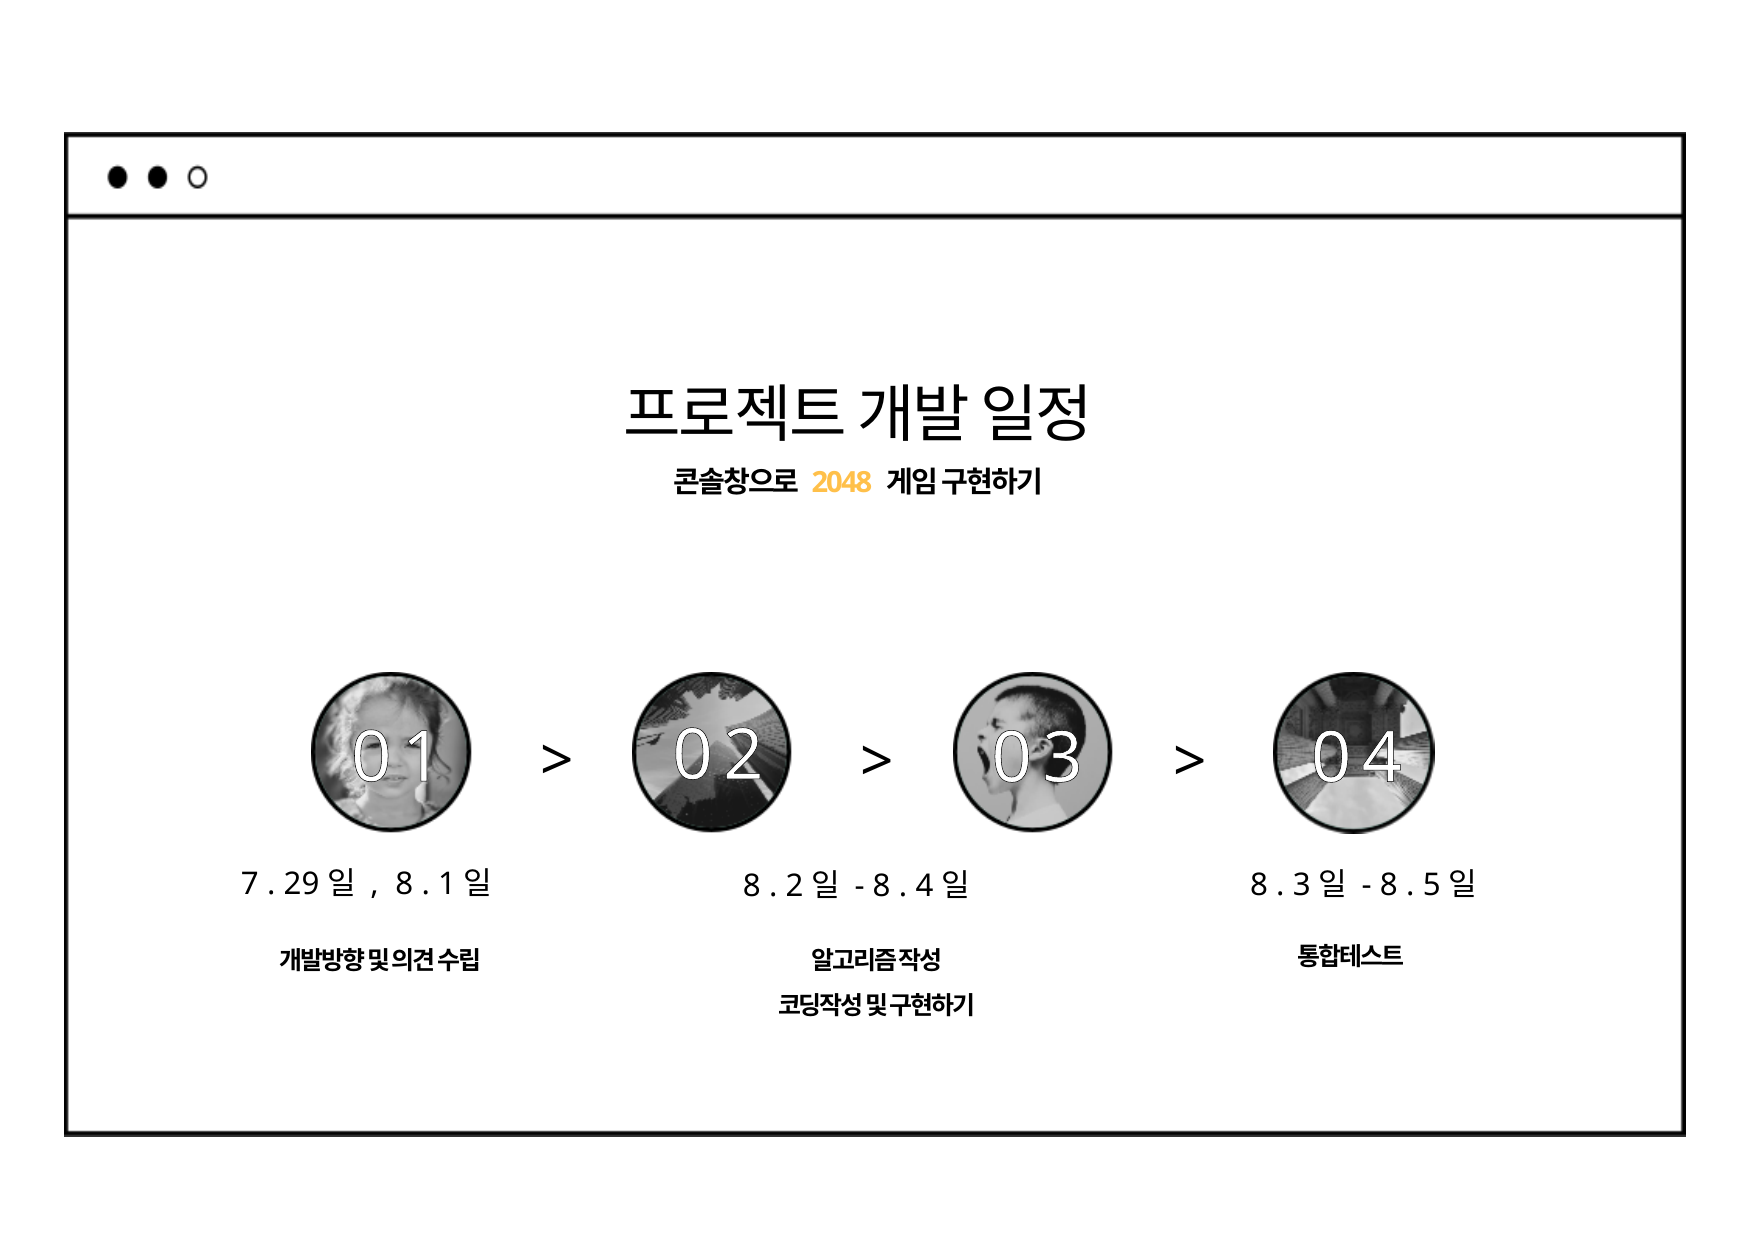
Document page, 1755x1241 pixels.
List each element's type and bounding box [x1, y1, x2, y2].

text_box [952, 672, 1115, 834]
text_box [310, 672, 473, 834]
text_box [63, 132, 1686, 1137]
text_box [1273, 672, 1435, 834]
text_box [631, 672, 794, 834]
